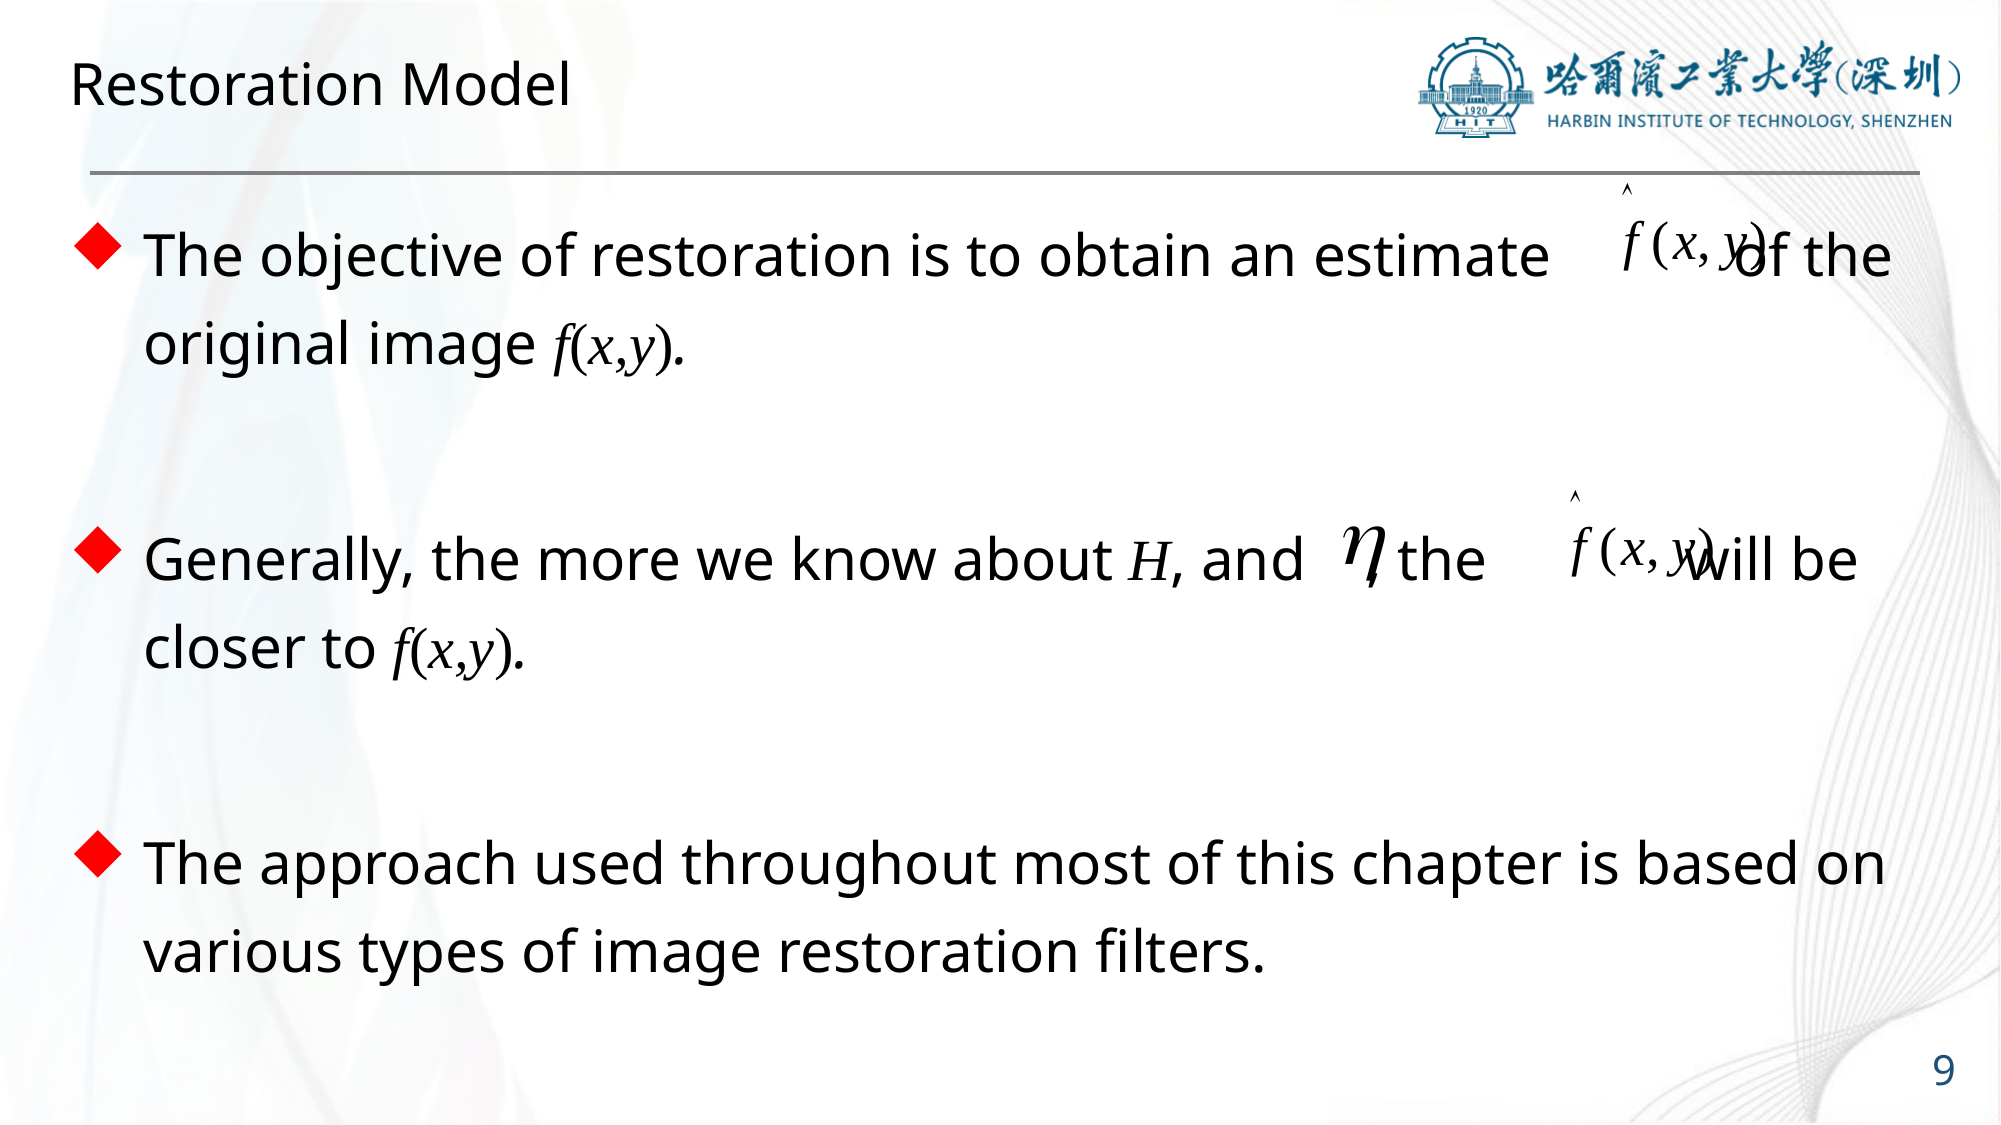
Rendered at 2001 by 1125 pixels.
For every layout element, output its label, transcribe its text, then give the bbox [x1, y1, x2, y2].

slide_number 9 [1521, 1042, 1972, 1103]
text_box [1333, 508, 1403, 599]
title Restoration Model [54, 0, 1385, 174]
list The objective of restoration is to obtain an estimate of the original image f(x,y). Generally, the more we know about H, and , the will be closer to f(x,y). The approach used throughout most of this chapter is based on various types of image restoration filters. [54, 193, 1963, 1100]
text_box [1552, 479, 1726, 589]
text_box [1604, 173, 1778, 282]
picture [0, 0, 2001, 1125]
